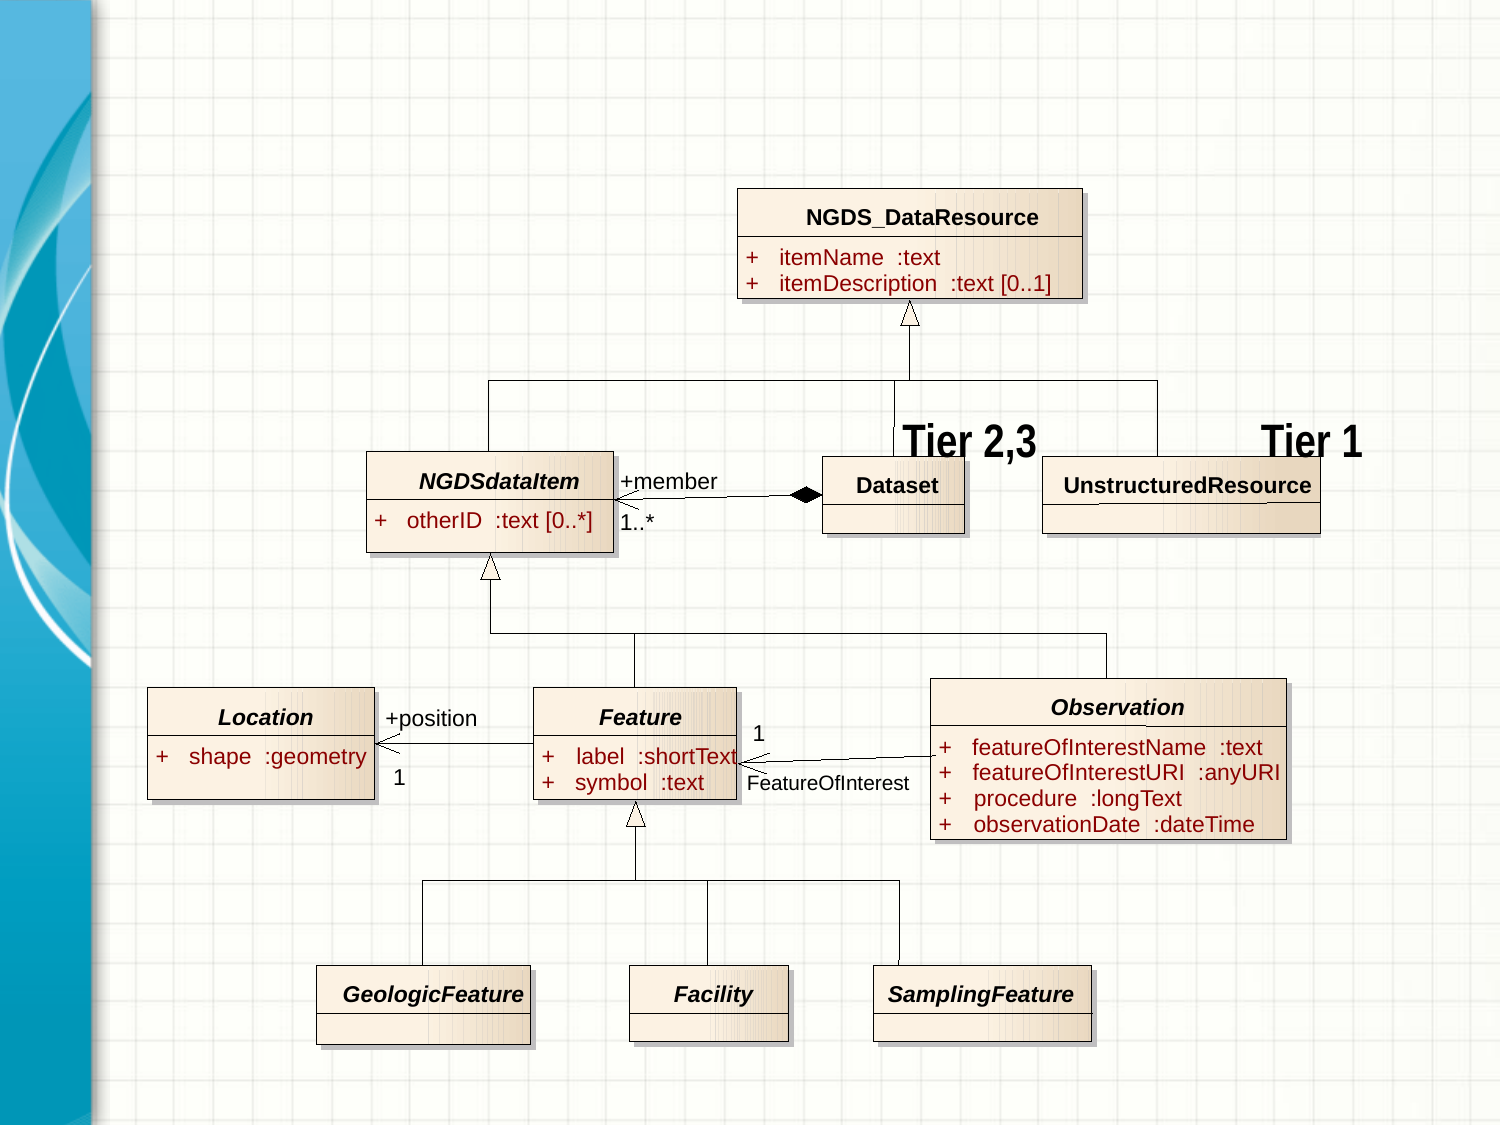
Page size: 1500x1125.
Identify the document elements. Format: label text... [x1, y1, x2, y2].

text_box Tier 1 [1326, 403, 1396, 475]
picture [0, 0, 1500, 1125]
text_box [147, 188, 1322, 1051]
